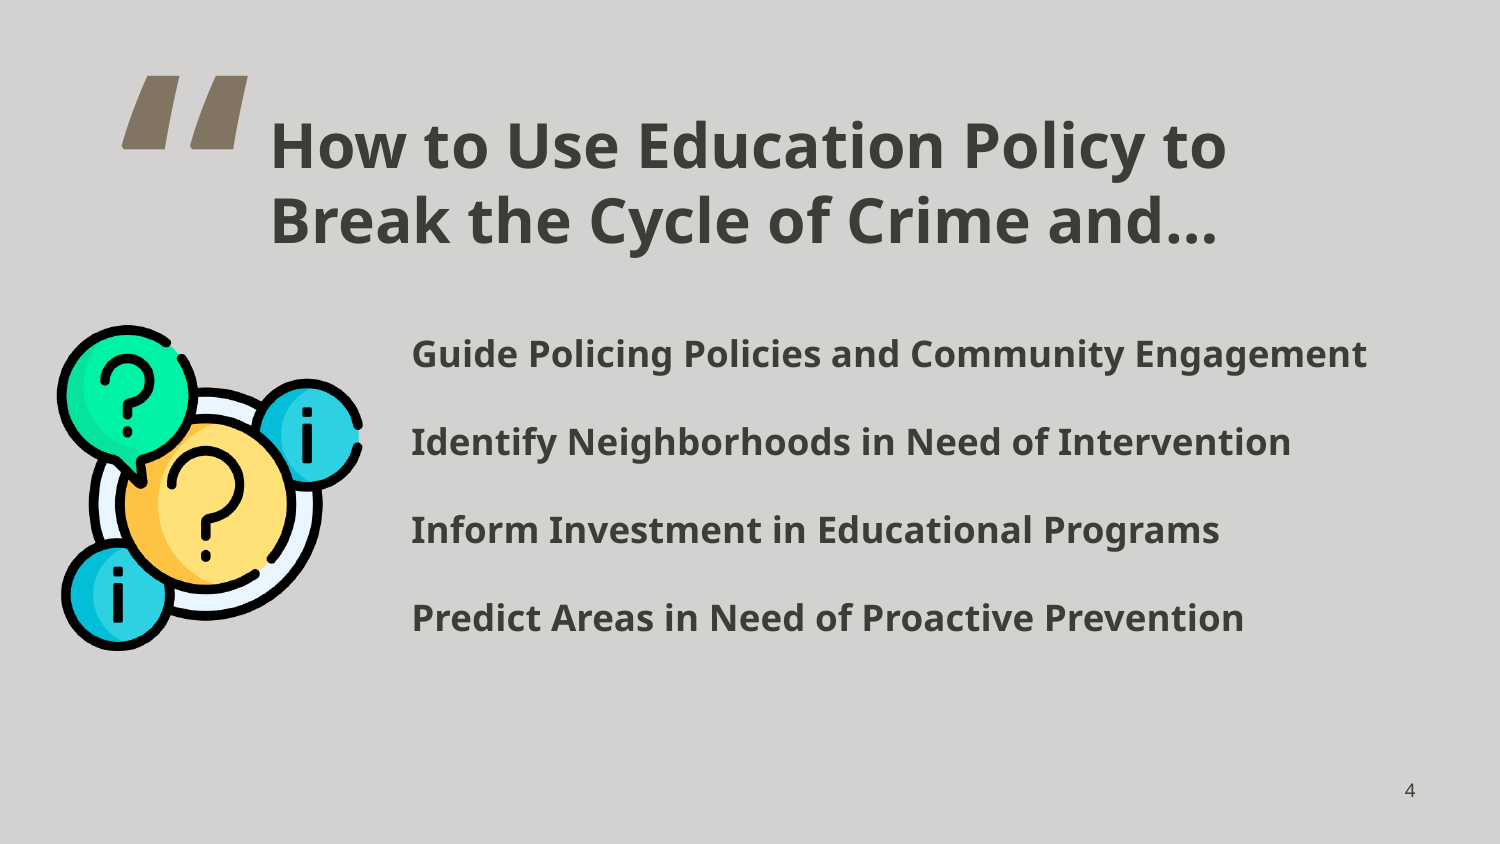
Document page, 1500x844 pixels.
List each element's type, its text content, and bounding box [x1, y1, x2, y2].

list How to Use Education Policy to Break the Cycle of Crime and… Guide Policing Policies and Community Engagement Identify Neighborhoods in Need of Intervention Inform Investment in Educational Programs Predict Areas in Need of Proactive Prevention [254, 90, 1388, 696]
picture [46, 324, 373, 651]
slide_number ‹#› [1389, 531, 1480, 844]
